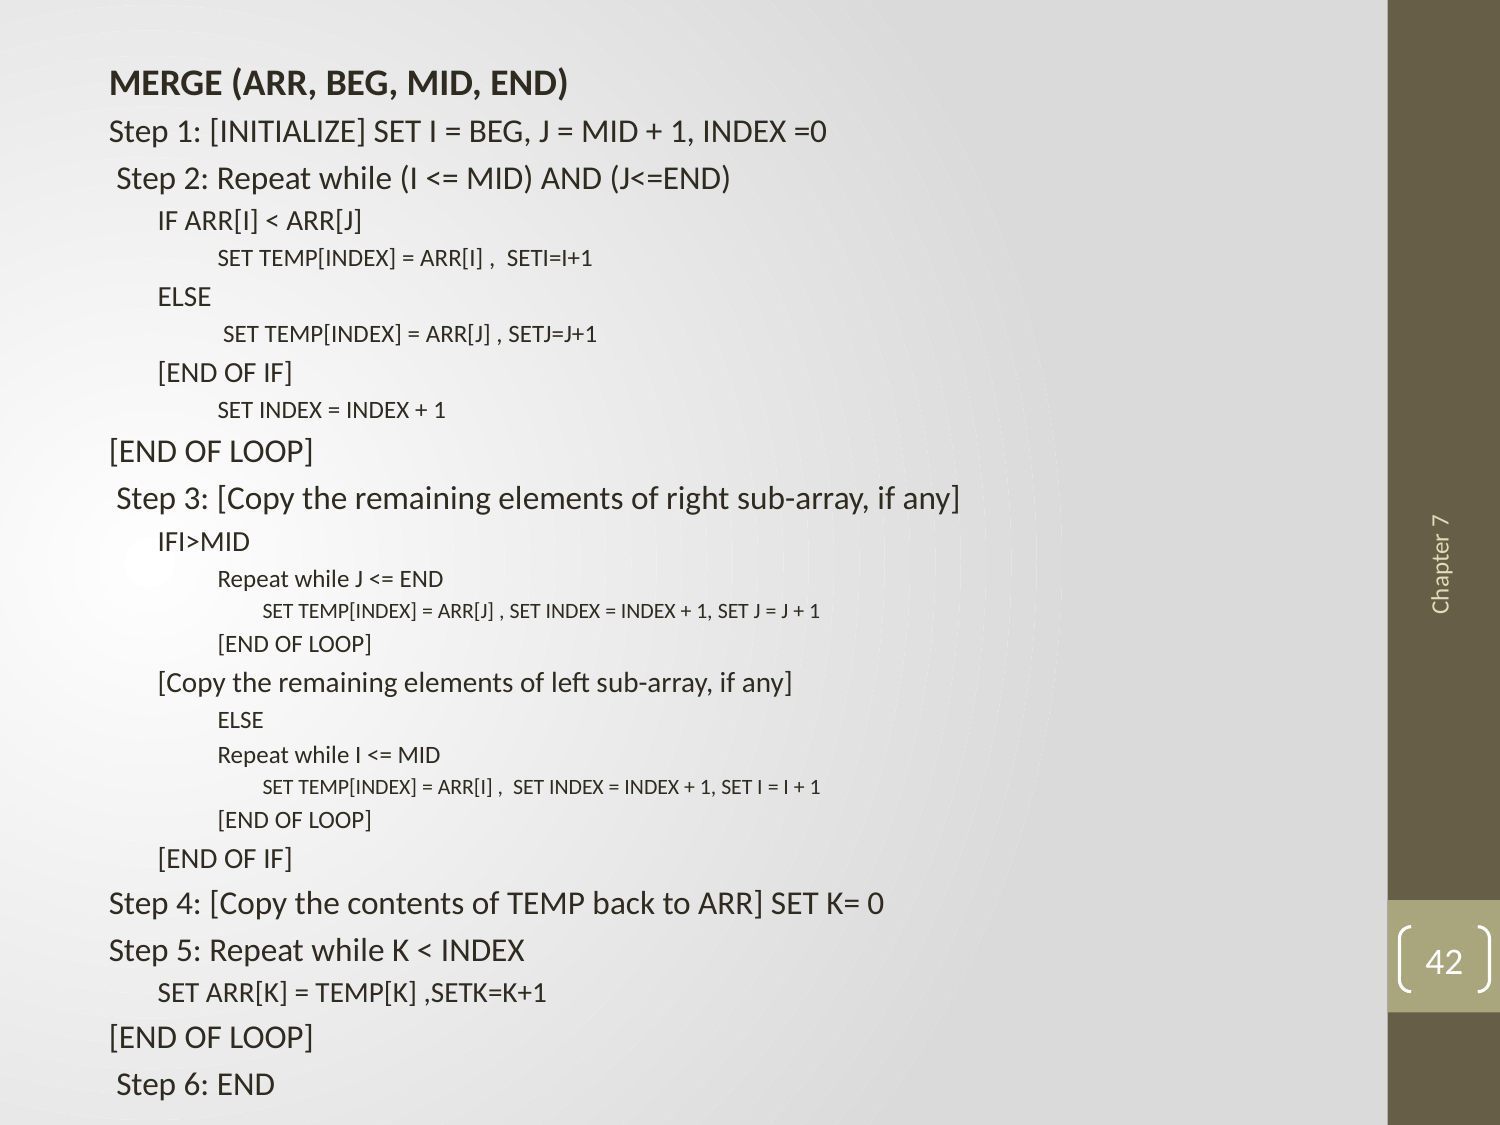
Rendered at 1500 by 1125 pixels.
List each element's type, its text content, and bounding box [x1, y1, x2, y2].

list MERGE (ARR, BEG, MID, END) Step 1: [INITIALIZE] SET I = BEG, J = MID + 1, INDEX =0 Step 2: Repeat while (I <= MID) AND (J<=END) IF ARR[I] < ARR[J] SET TEMP[INDEX] = ARR[I] , SETI=I+1 ELSE SET TEMP[INDEX] = ARR[J] , SETJ=J+1 [END OF IF] SET INDEX = INDEX + 1 [END OF LOOP] Step 3: [Copy the remaining elements of right sub-array, if any] IFI>MID Repeat while J <= END SET TEMP[INDEX] = ARR[J] , SET INDEX = INDEX + 1, SET J = J + 1 [END OF LOOP] [Copy the remaining elements of left sub-array, if any] ELSE Repeat while I <= MID SET TEMP[INDEX] = ARR[I] , SET INDEX = INDEX + 1, SET I = I + 1 [END OF LOOP] [END OF IF] Step 4: [Copy the contents of TEMP back to ARR] SET K= 0 Step 5: Repeat while K < INDEX SET ARR[K] = TEMP[K] ,SETK=K+1 [END OF LOOP] Step 6: END [75, 50, 1325, 1125]
footer Chapter 7 [1408, 500, 1469, 889]
slide_number 42 [1397, 925, 1492, 994]
